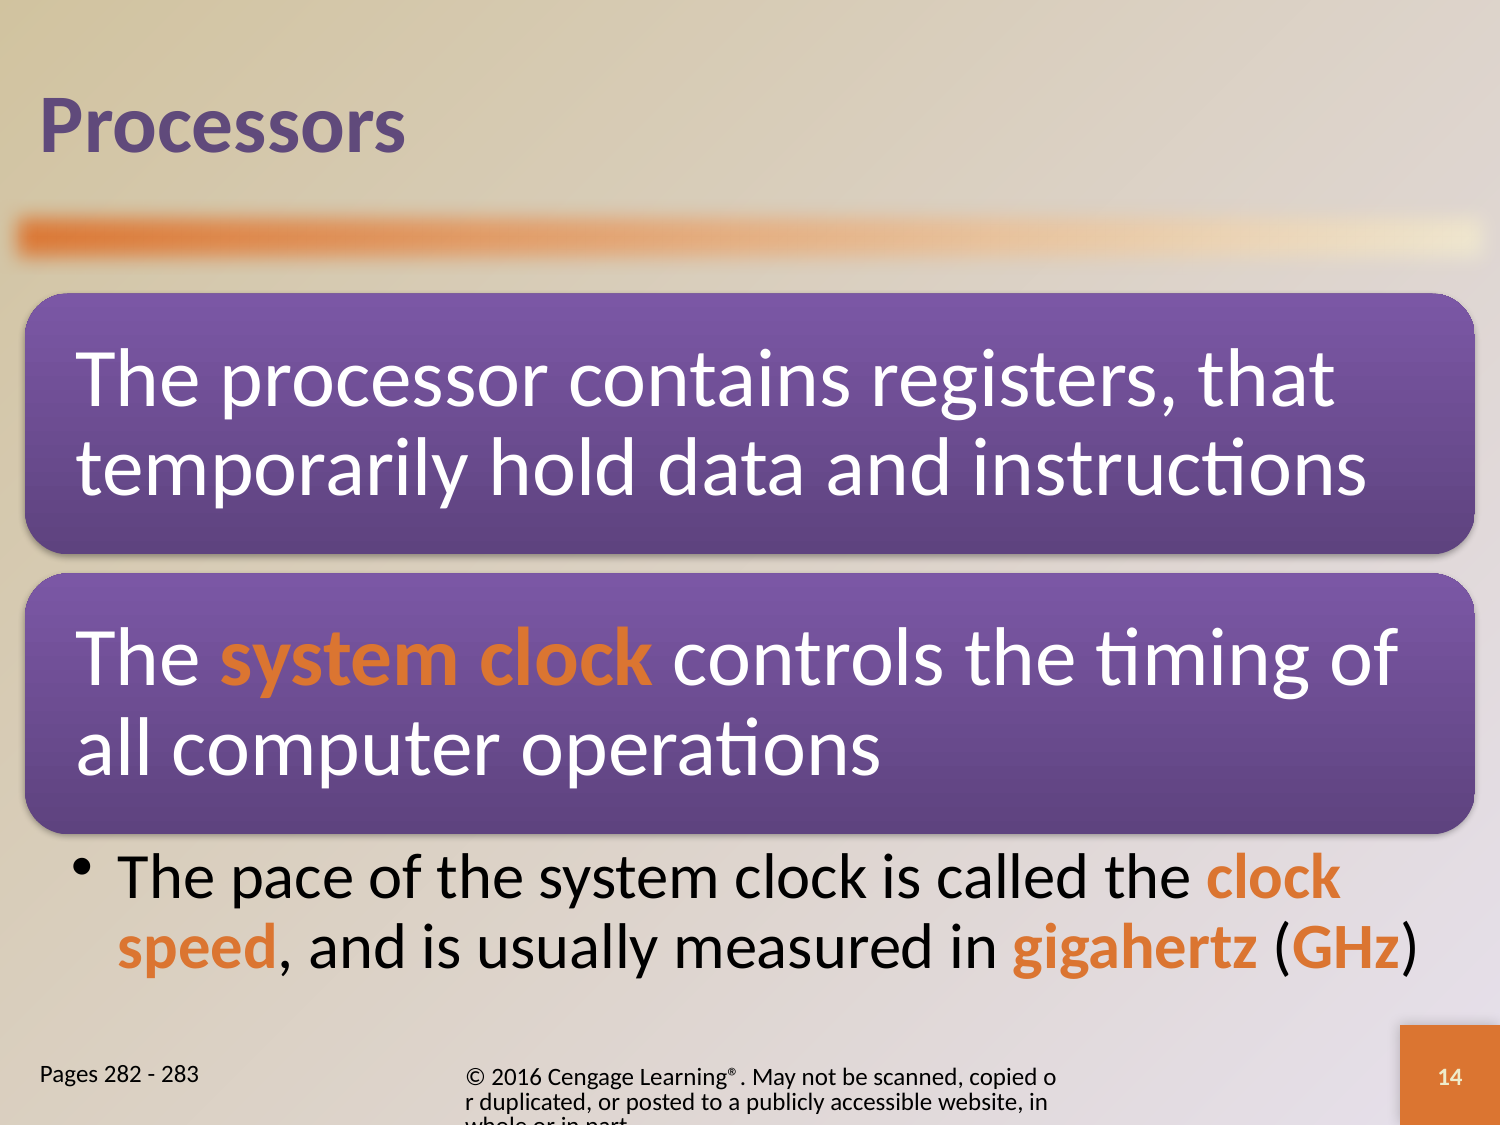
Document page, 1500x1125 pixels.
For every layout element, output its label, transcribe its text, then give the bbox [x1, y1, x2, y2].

footer © 2016 Cengage Learning®. May not be scanned, copied or duplicated, or posted to a publicly accessible website, in whole or in part. [450, 1037, 1075, 1113]
list Pages 282 - 283 [24, 1050, 300, 1125]
slide_number 14 [1400, 1025, 1500, 1125]
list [24, 262, 1476, 1026]
title Processors [24, 24, 1475, 213]
